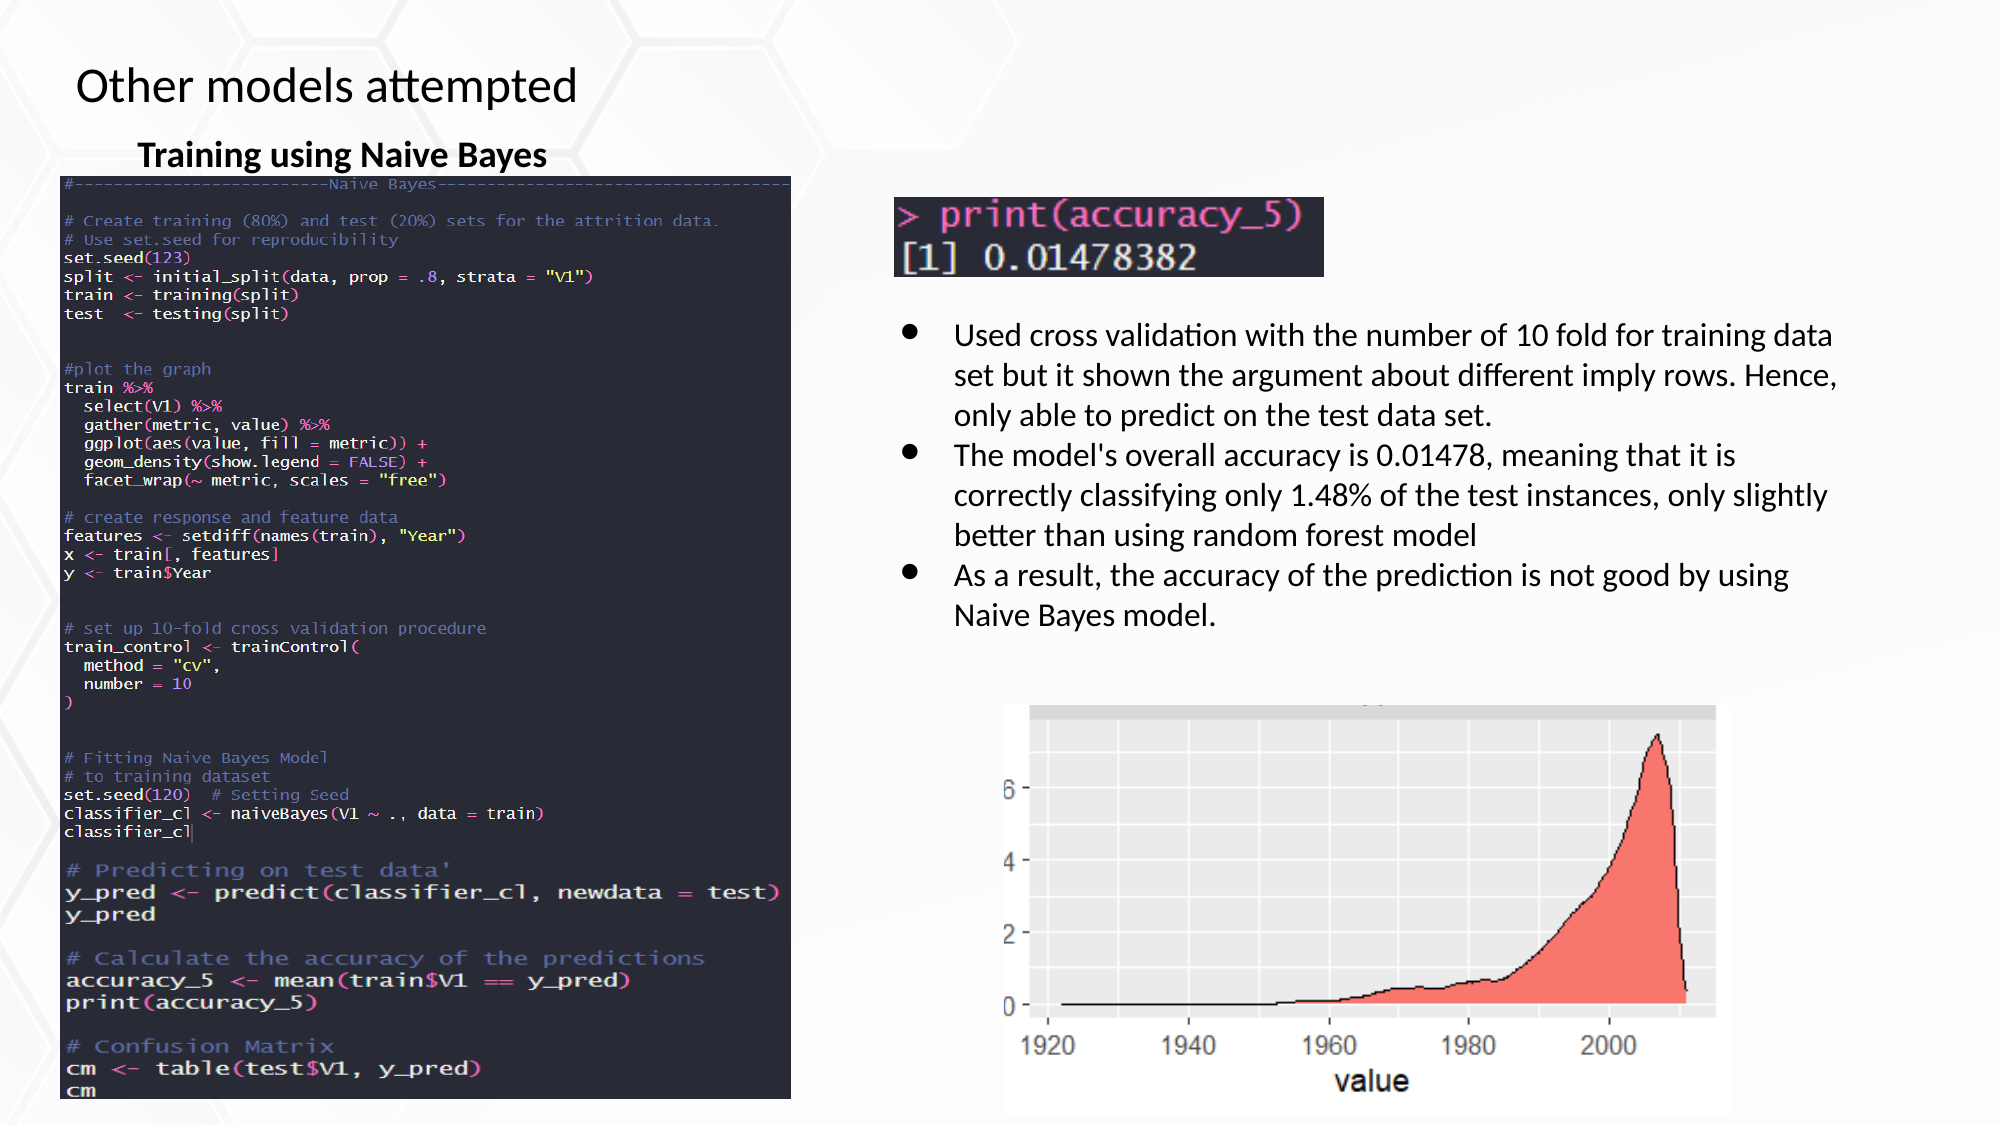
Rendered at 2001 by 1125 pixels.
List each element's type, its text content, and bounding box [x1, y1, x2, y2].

text_box Training using Naive Bayes [122, 122, 1025, 263]
picture [894, 197, 1324, 277]
picture [60, 176, 791, 1099]
picture [1003, 704, 1734, 1115]
text_box Used cross validation with the number of 10 fold for training data set but it shown the argument about different imply rows. Hence, only able to predict on the test data set. The model's overall accuracy is 0.01478, meaning that it is correctly classifying only 1.48% of the test instances, only slightly better than using random forest model As a result, the accuracy of the prediction is not good by using Naive Bayes model. [863, 305, 1874, 681]
title Other models attempted [60, 29, 1786, 144]
